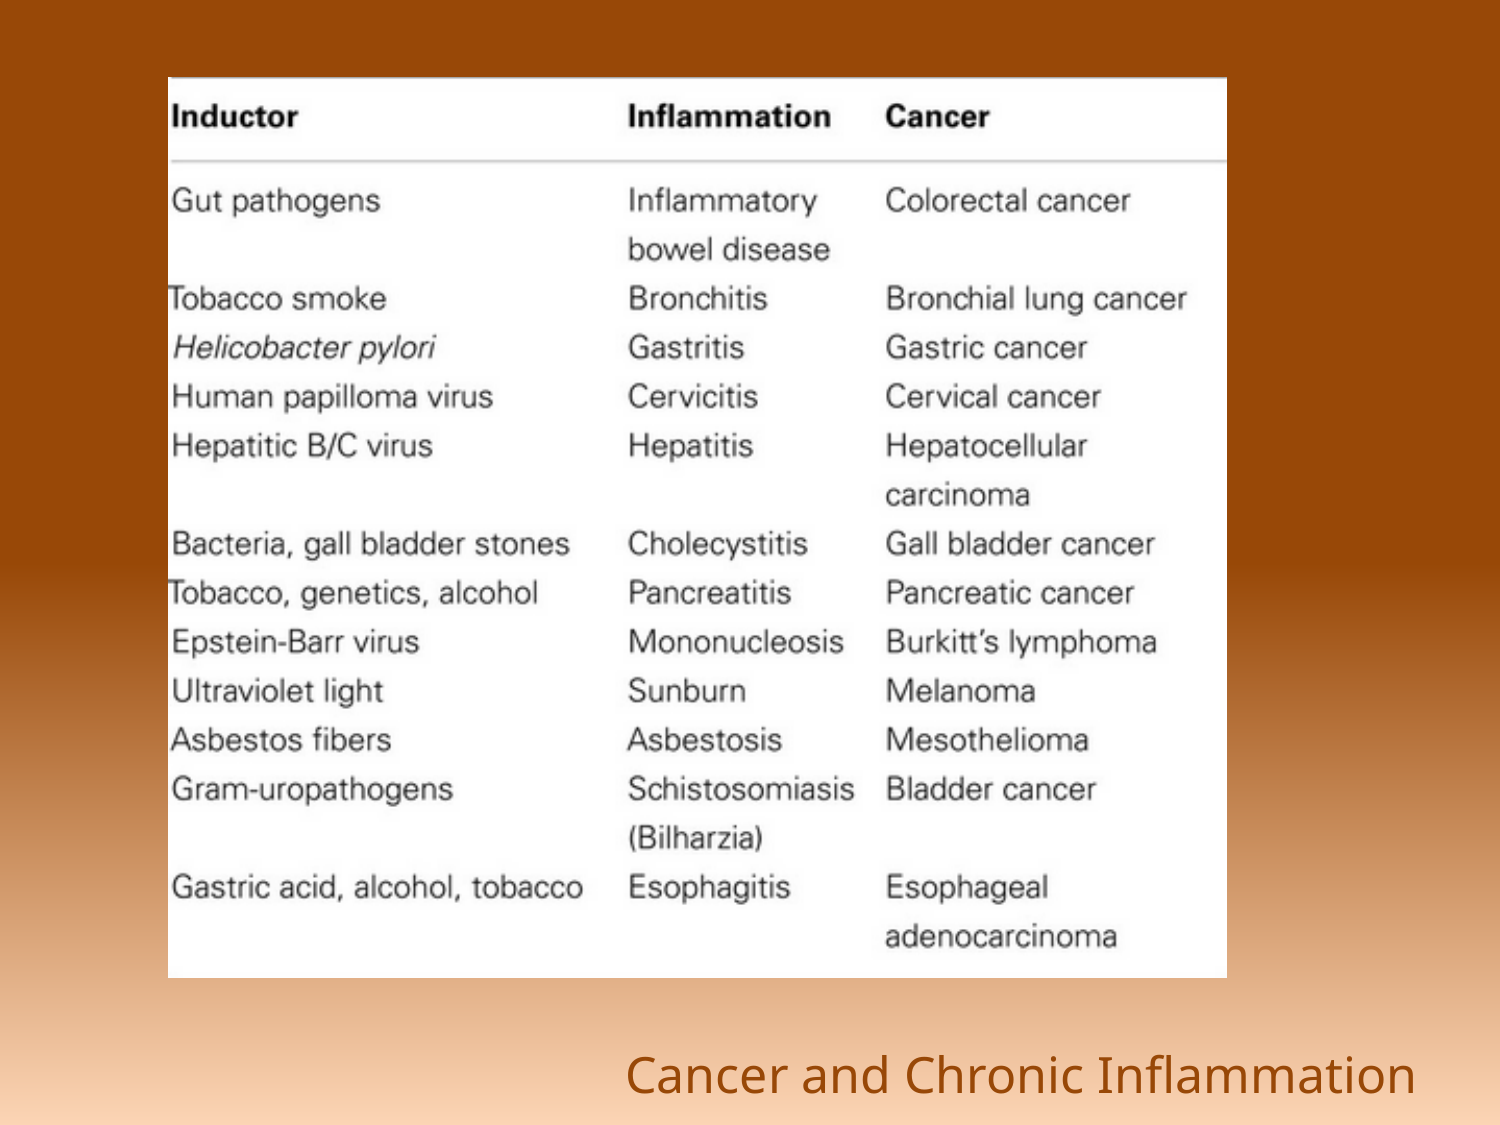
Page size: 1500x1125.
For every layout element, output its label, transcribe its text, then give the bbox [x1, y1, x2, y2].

text_box Cancer and Chronic Inflammation [610, 1036, 1433, 1112]
picture [168, 77, 1228, 978]
